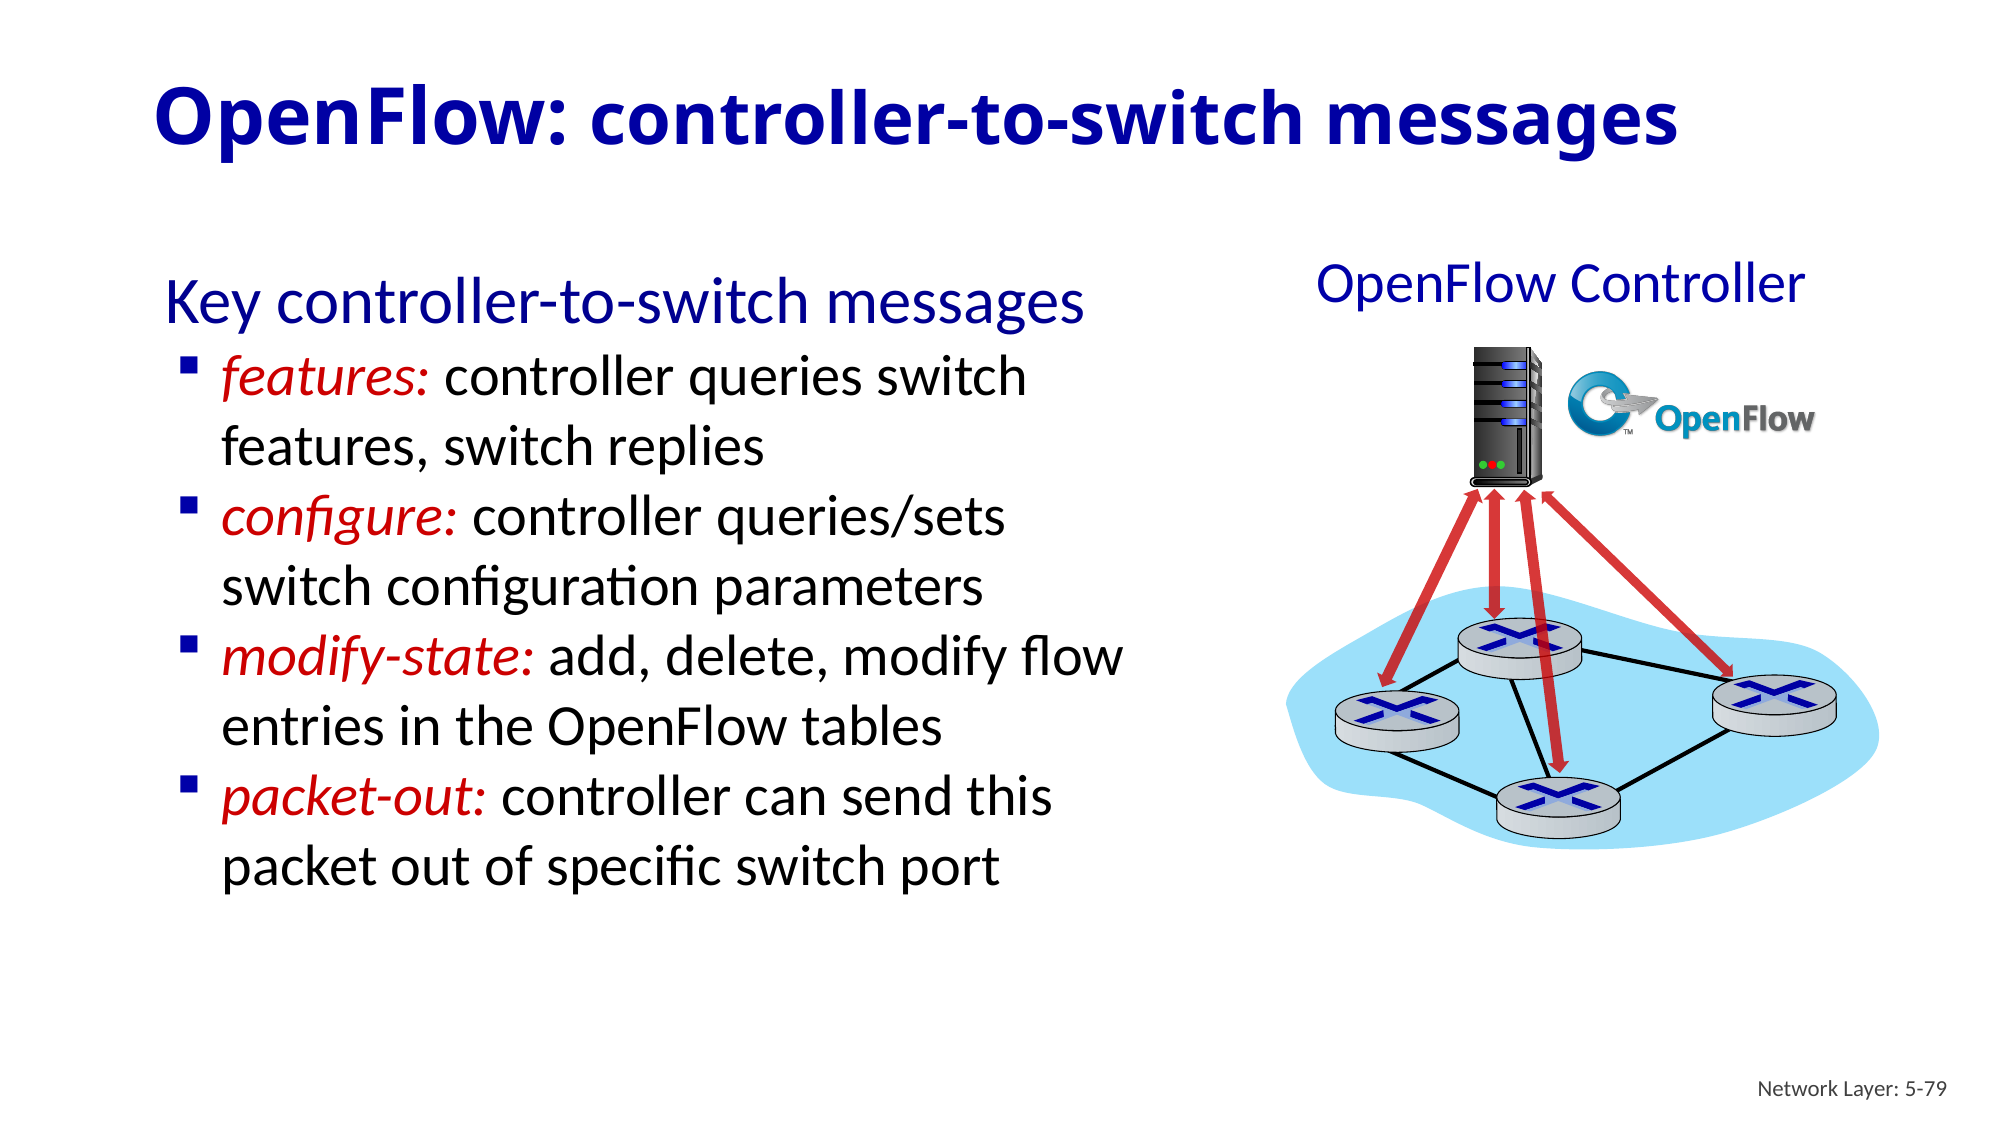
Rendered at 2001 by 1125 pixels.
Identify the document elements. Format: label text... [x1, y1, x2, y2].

text_box Key controller-to-switch messages features: controller queries switch features, switch replies configure: controller queries/sets switch configuration parameters modify-state: add, delete, modify flow entries in the OpenFlow tables packet-out: controller can send this packet out of specific switch port [150, 249, 1145, 905]
title OpenFlow: controller-to-switch messages [137, 45, 1863, 193]
slide_number Network Layer: 5-79 [1512, 1056, 1963, 1117]
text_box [1285, 237, 1880, 850]
